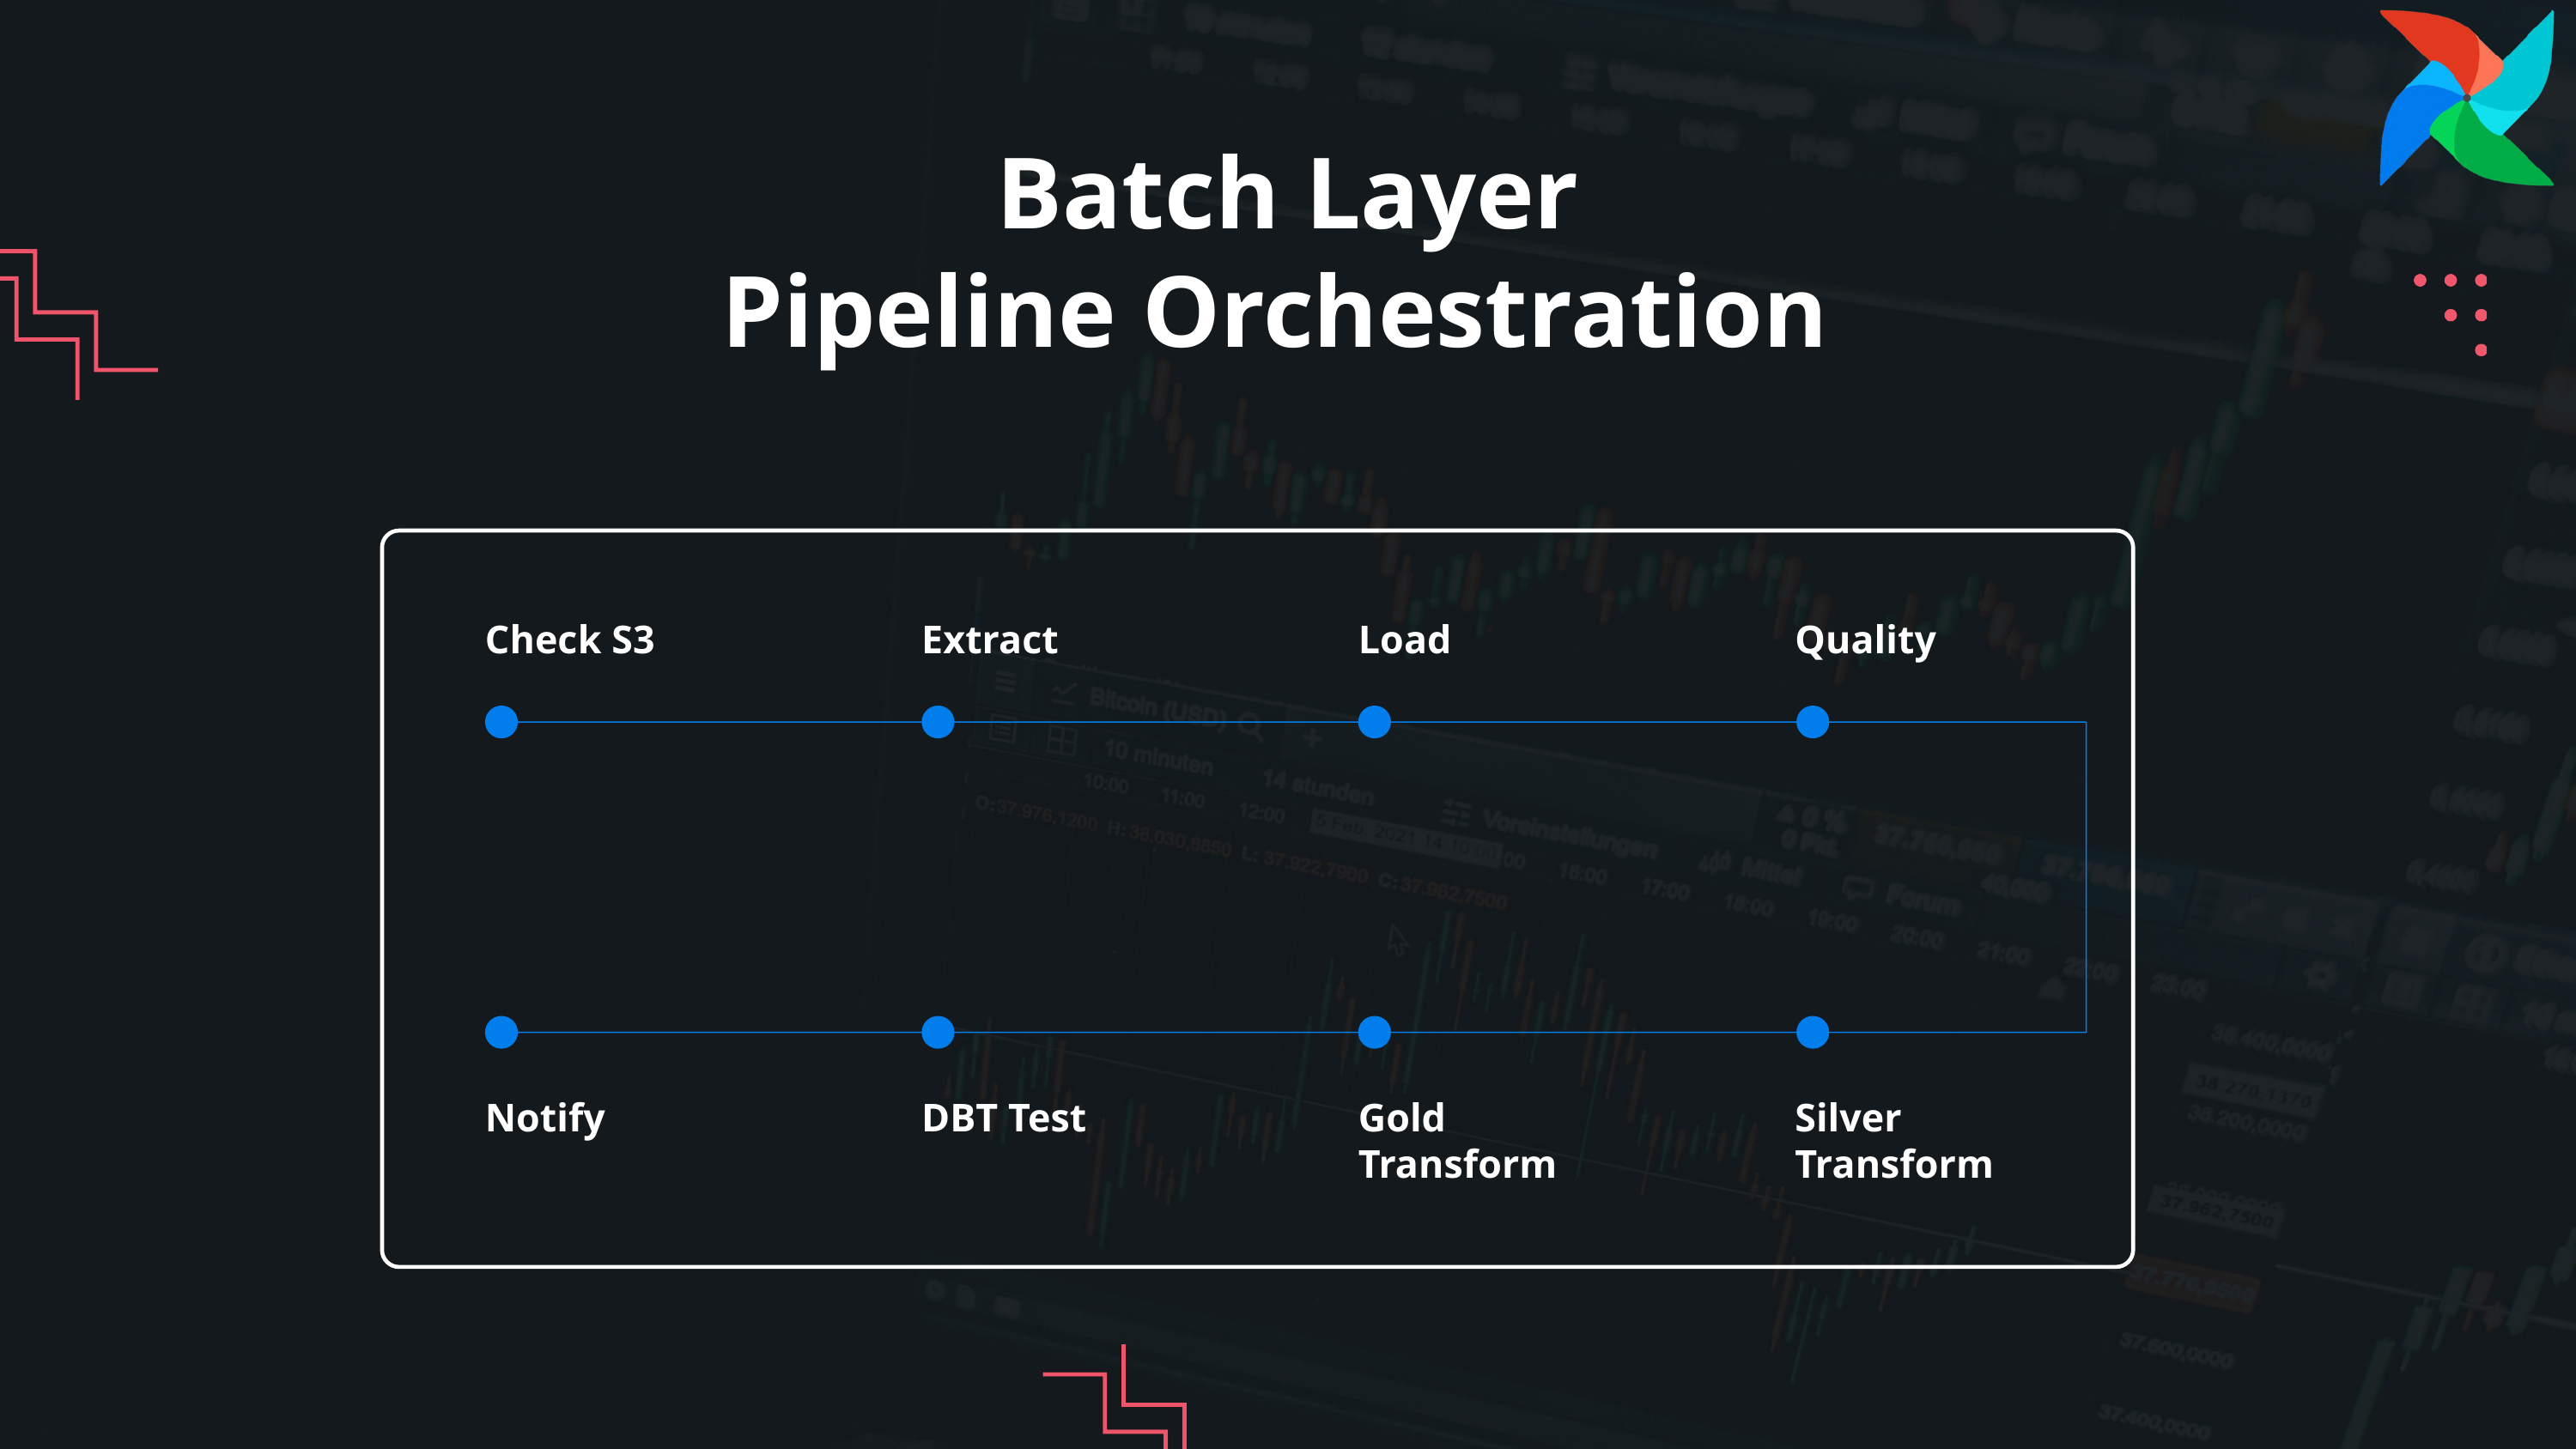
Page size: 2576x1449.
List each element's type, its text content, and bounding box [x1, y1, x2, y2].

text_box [1795, 705, 1830, 739]
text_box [1795, 1016, 1830, 1049]
text_box [1042, 1344, 1308, 1449]
text_box Batch Layer Pipeline Orchestration [545, 130, 2031, 485]
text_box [921, 705, 955, 739]
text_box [484, 1016, 519, 1049]
text_box [0, 0, 2576, 1449]
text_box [1358, 1016, 1392, 1049]
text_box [1358, 705, 1392, 739]
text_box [921, 1016, 955, 1049]
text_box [381, 530, 2134, 1268]
text_box [0, 191, 159, 400]
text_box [484, 705, 519, 739]
text_box [2357, 0, 2576, 196]
text_box [2414, 274, 2488, 356]
